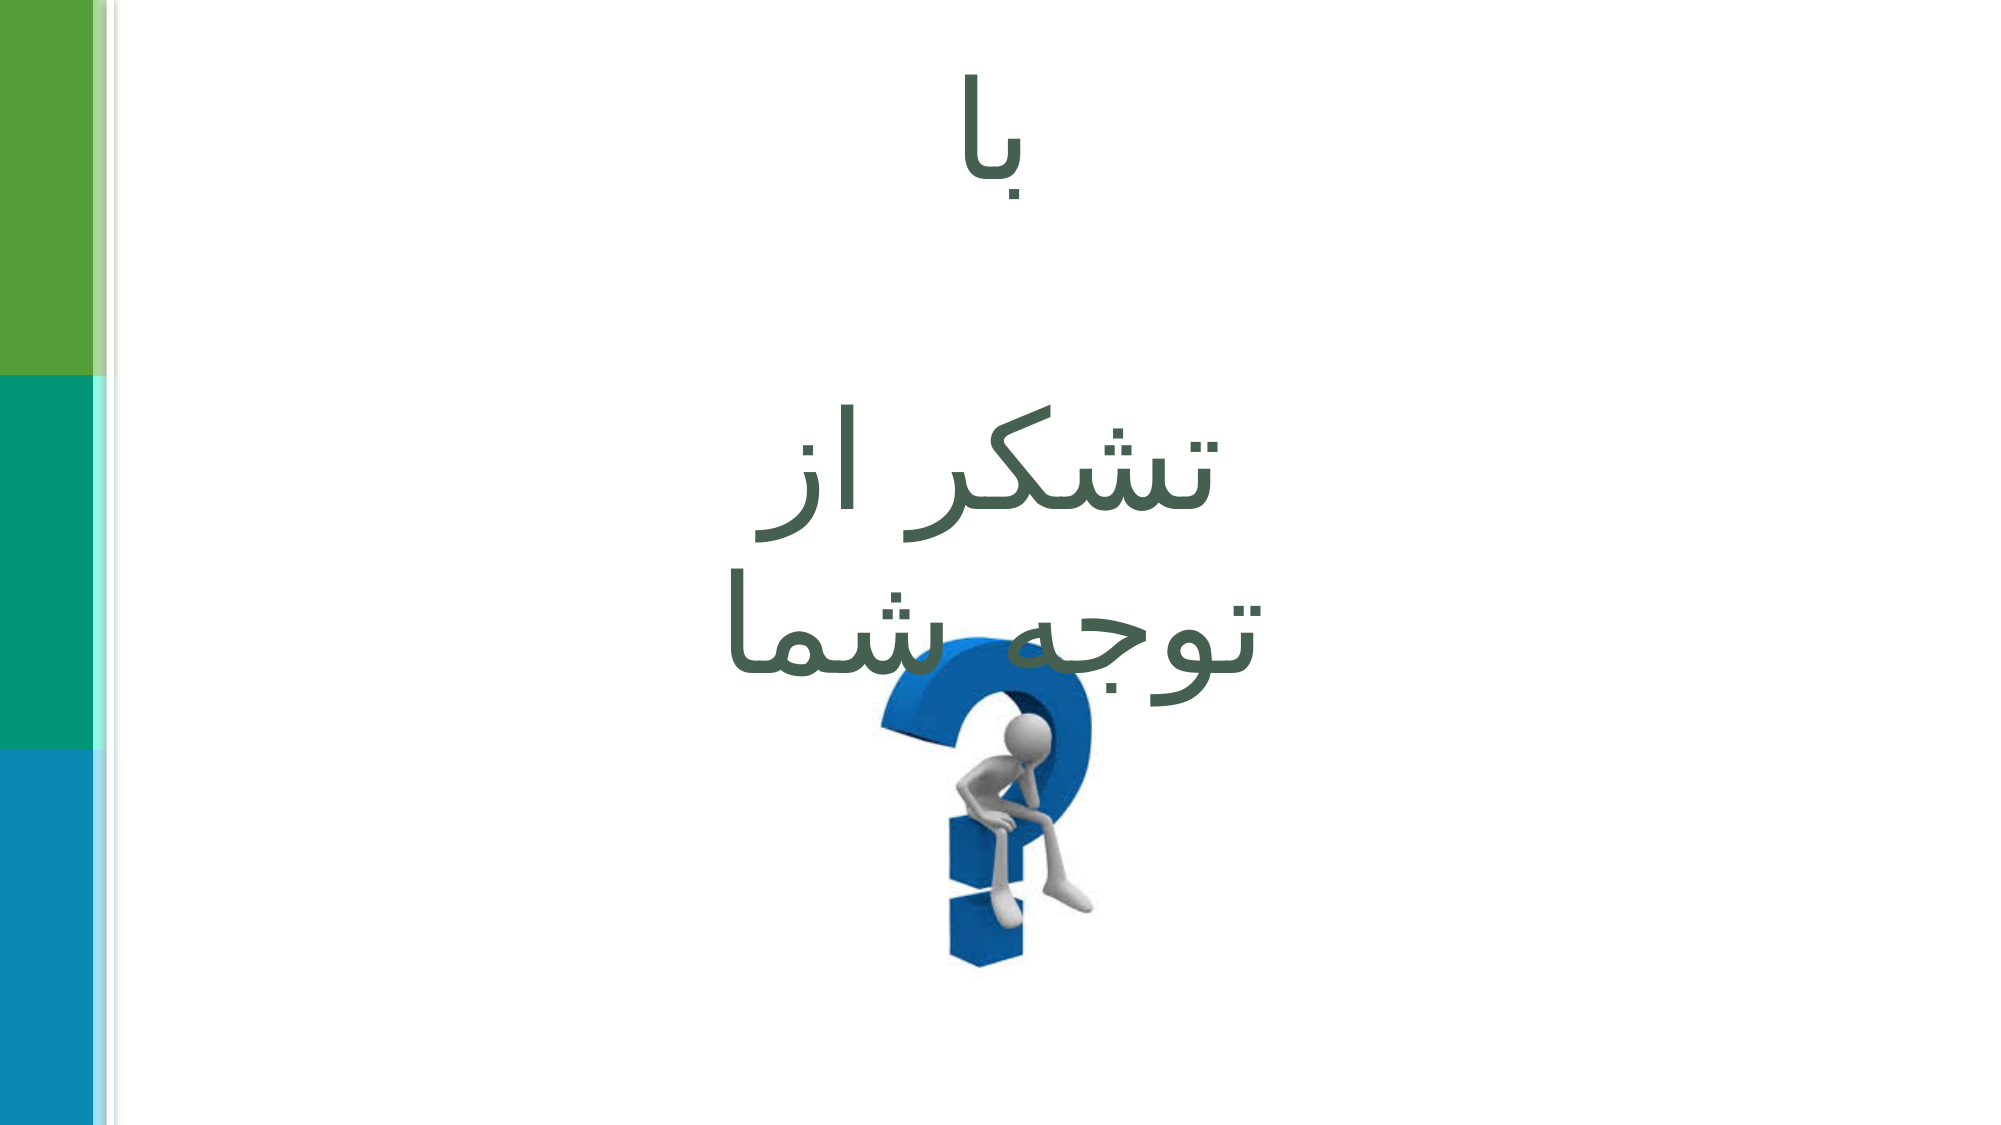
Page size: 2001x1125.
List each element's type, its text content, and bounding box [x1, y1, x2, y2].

text_box با تشکر از توجه شما [610, 34, 1375, 773]
picture [834, 615, 1150, 1009]
